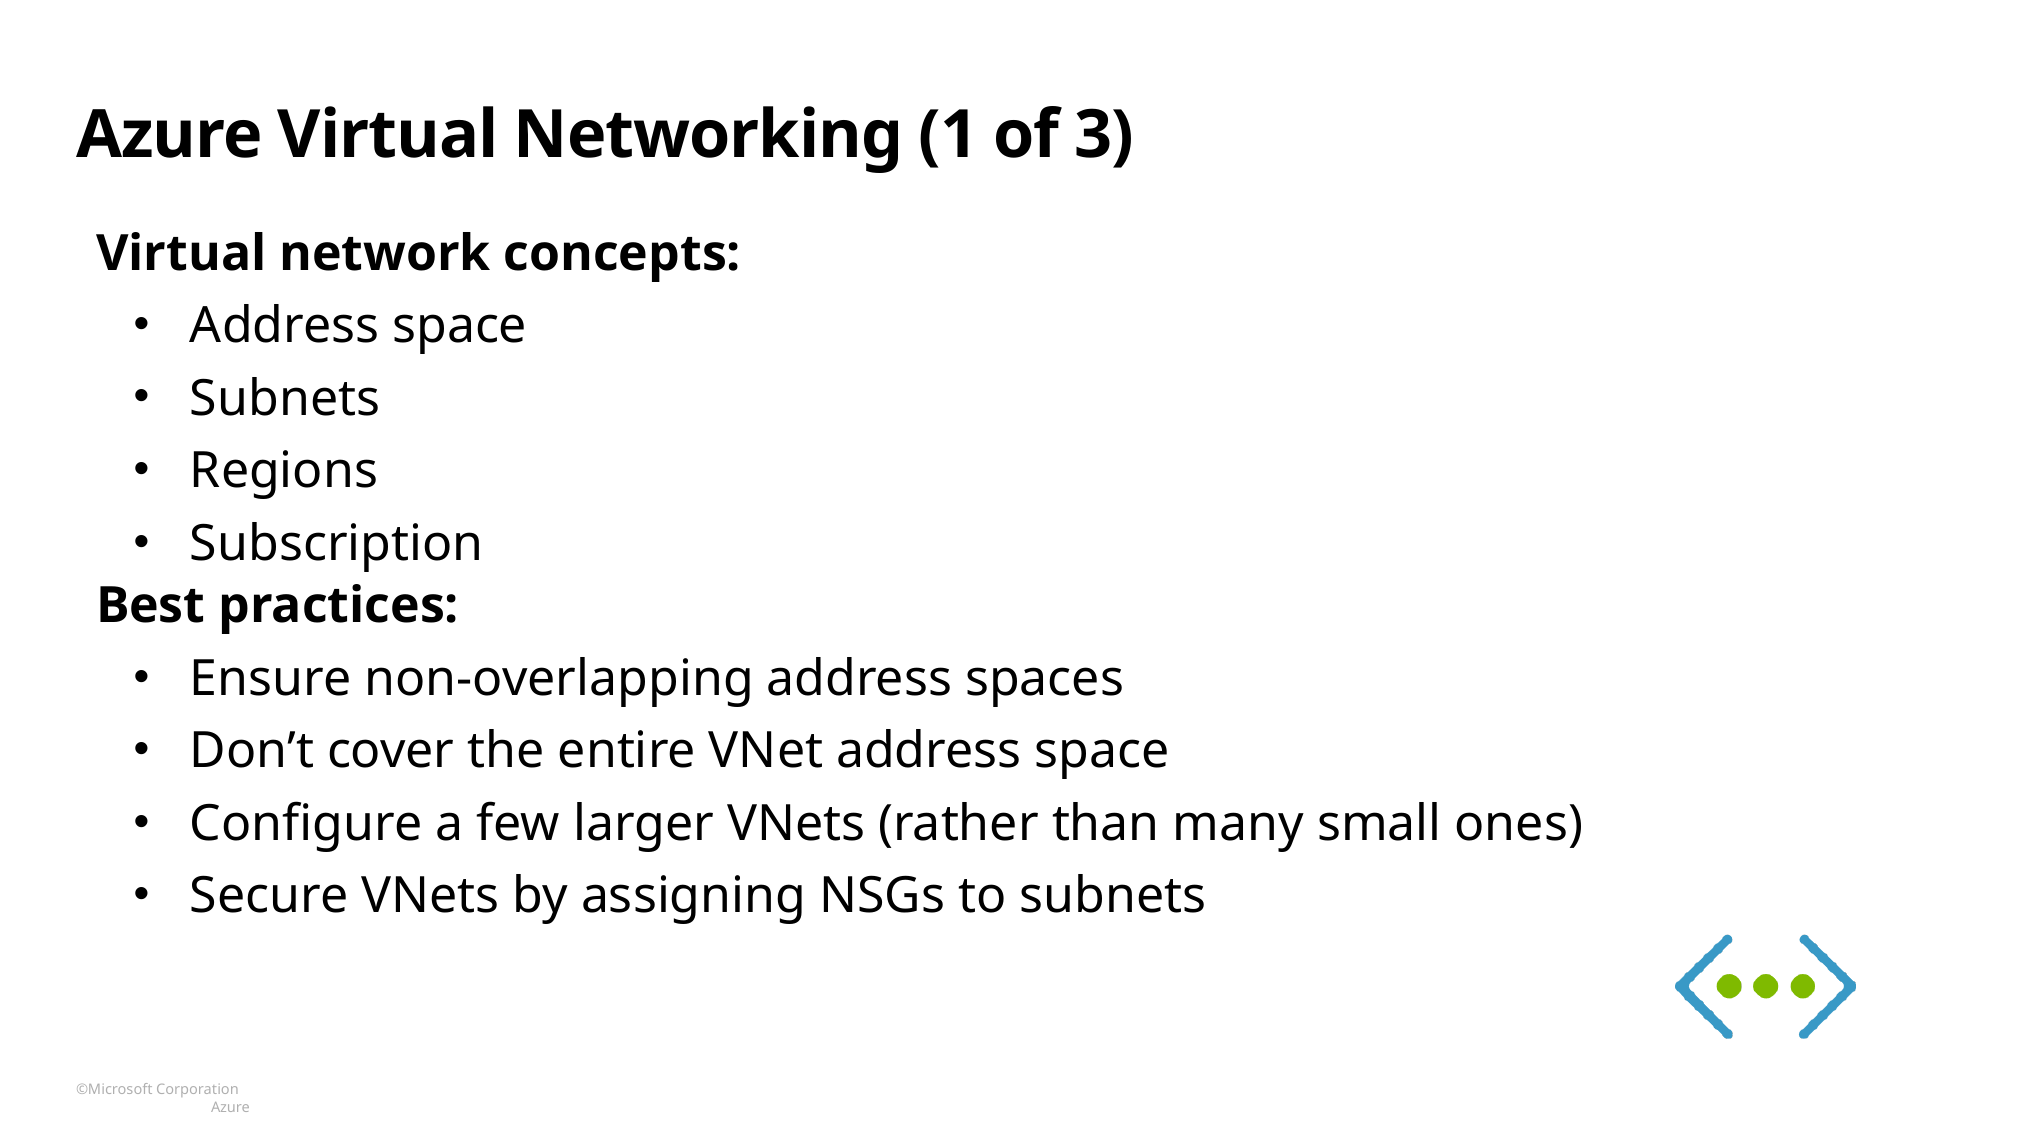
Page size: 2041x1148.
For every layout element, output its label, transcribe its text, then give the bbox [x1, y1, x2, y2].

picture [1675, 896, 1856, 1077]
title Azure Virtual Networking (1 of 3) [76, 103, 1969, 172]
list Virtual network concepts: Address space Subnets Regions Subscription Best practices: Ensure non-overlapping address spaces Don’t cover the entire VNet address space Configure a few larger VNets (rather than many small ones) Secure VNets by assigning NSGs to subnets [96, 230, 1667, 978]
